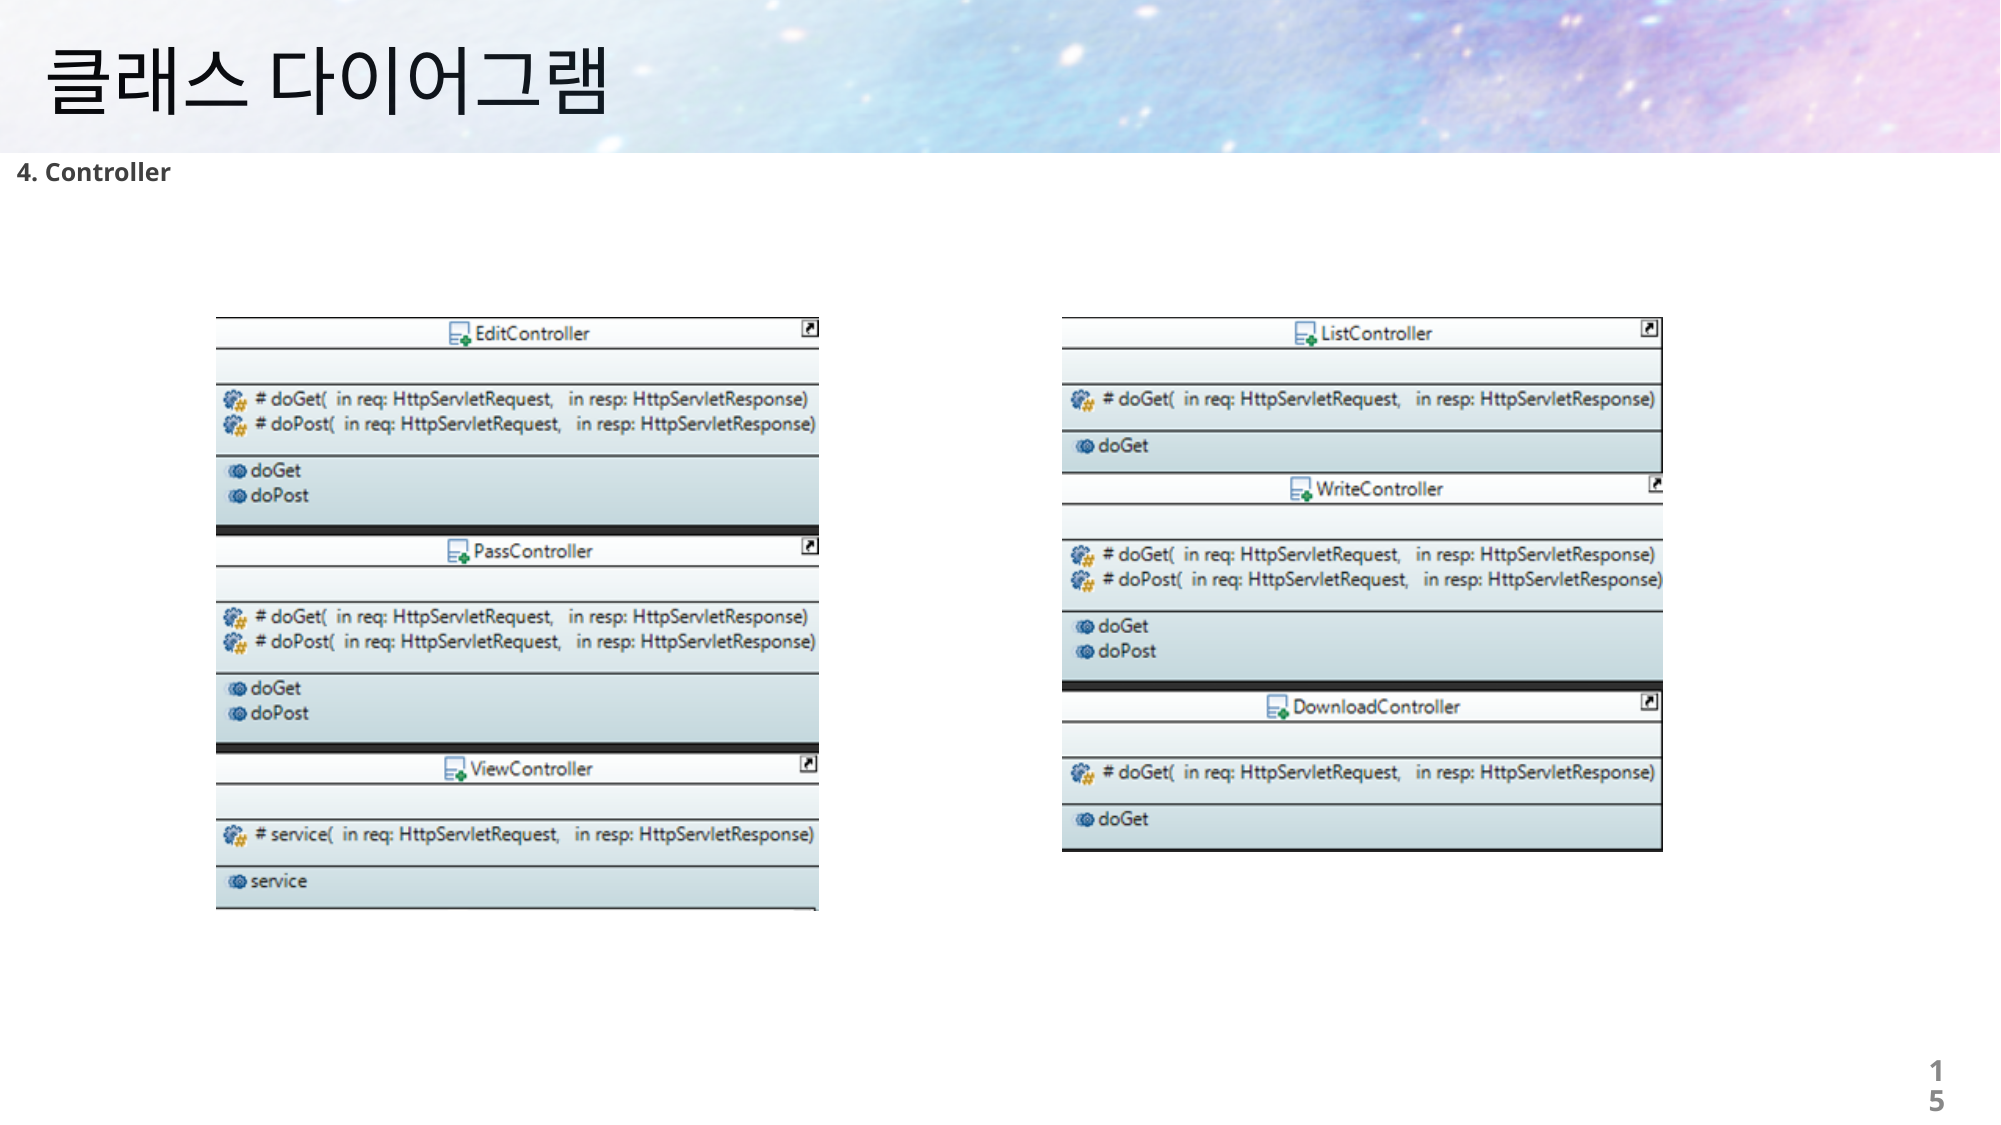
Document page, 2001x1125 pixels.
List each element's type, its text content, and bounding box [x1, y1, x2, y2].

slide_number 15 [1920, 1046, 1955, 1099]
picture [1061, 316, 1663, 852]
picture [0, 0, 2000, 154]
text_box 4. Controller [9, 154, 1991, 358]
picture [216, 316, 819, 912]
